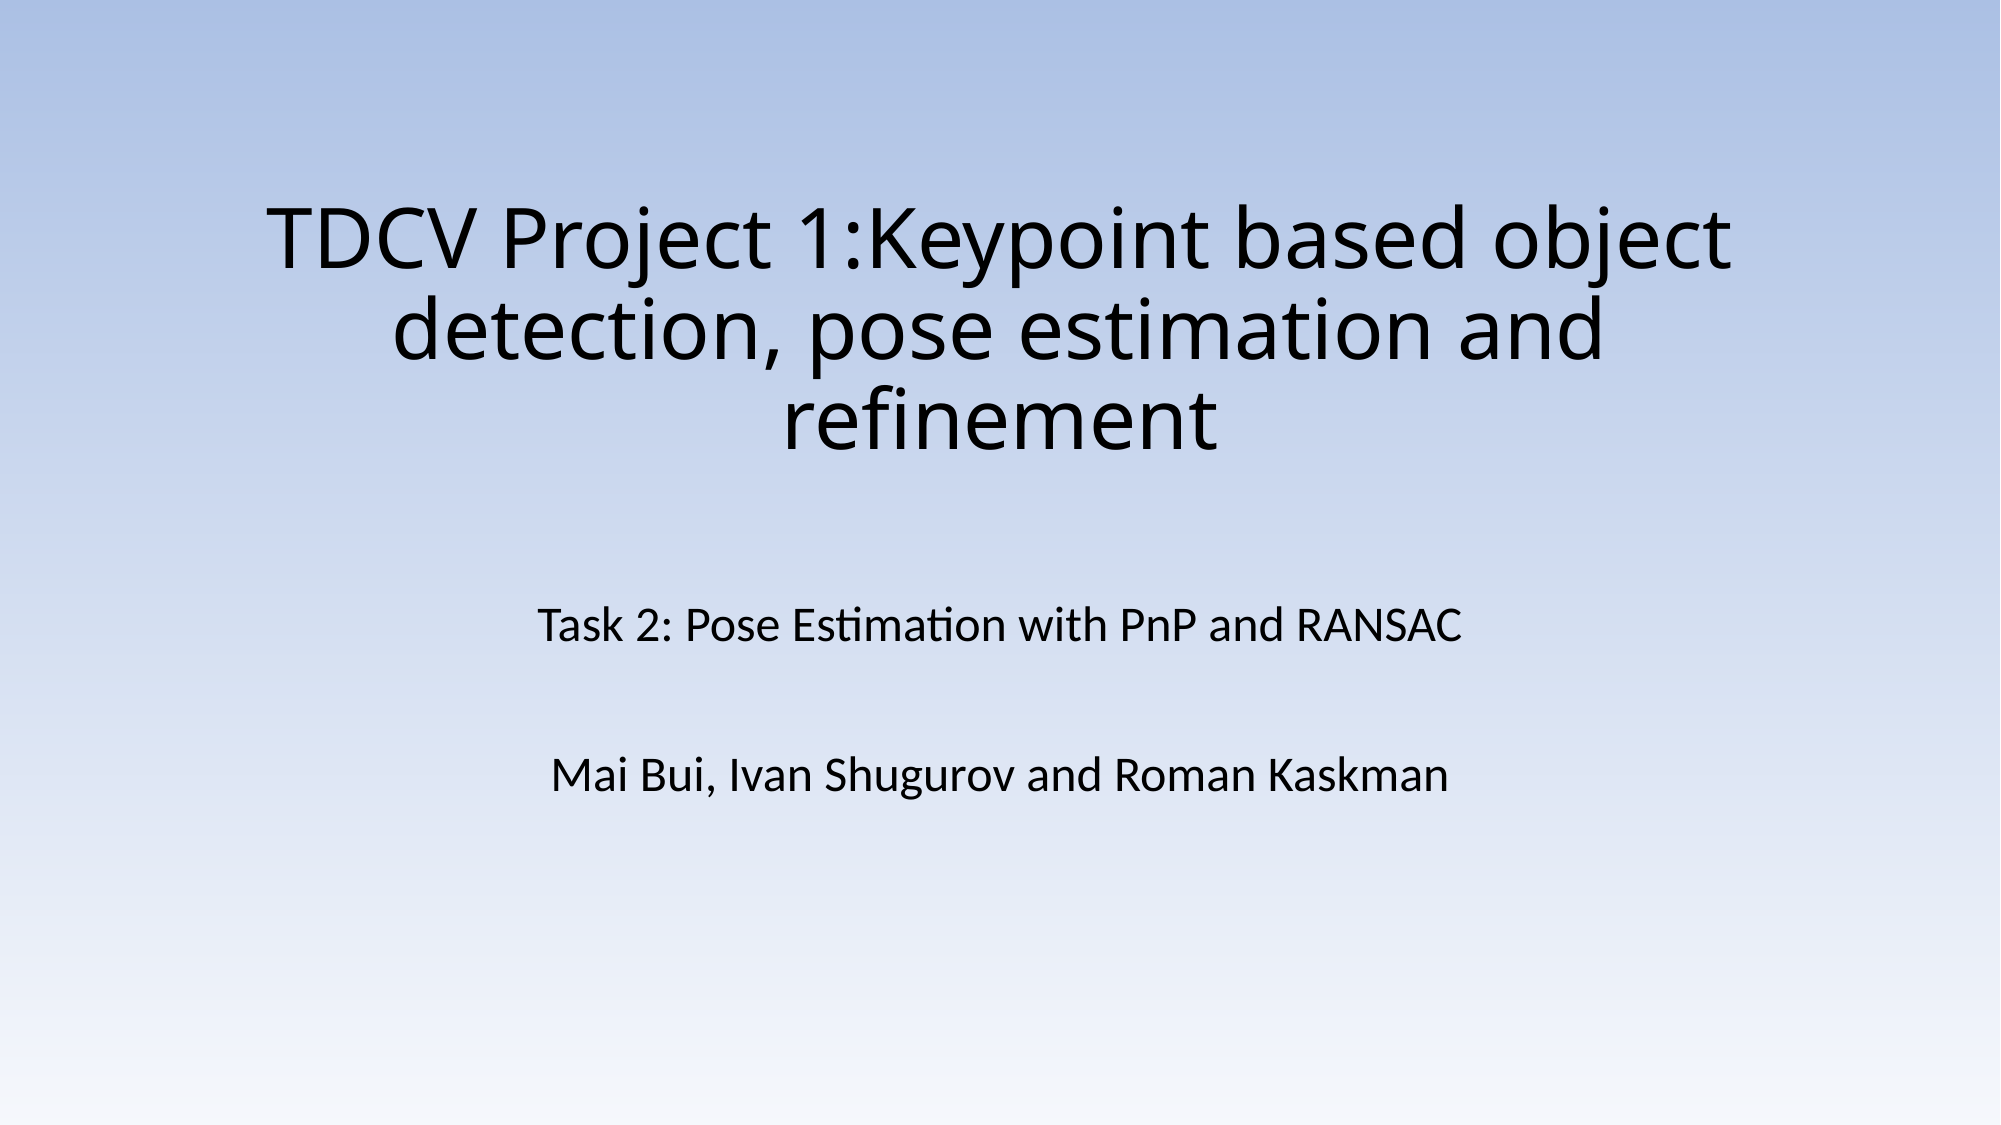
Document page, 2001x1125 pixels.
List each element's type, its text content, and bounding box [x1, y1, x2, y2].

subtitle Task 2: Pose Estimation with PnP and RANSAC Mai Bui, Ivan Shugurov and Roman Kaskman [249, 590, 1750, 863]
title TDCV Project 1:Keypoint based object detection, pose estimation and refinement [249, 184, 1750, 576]
